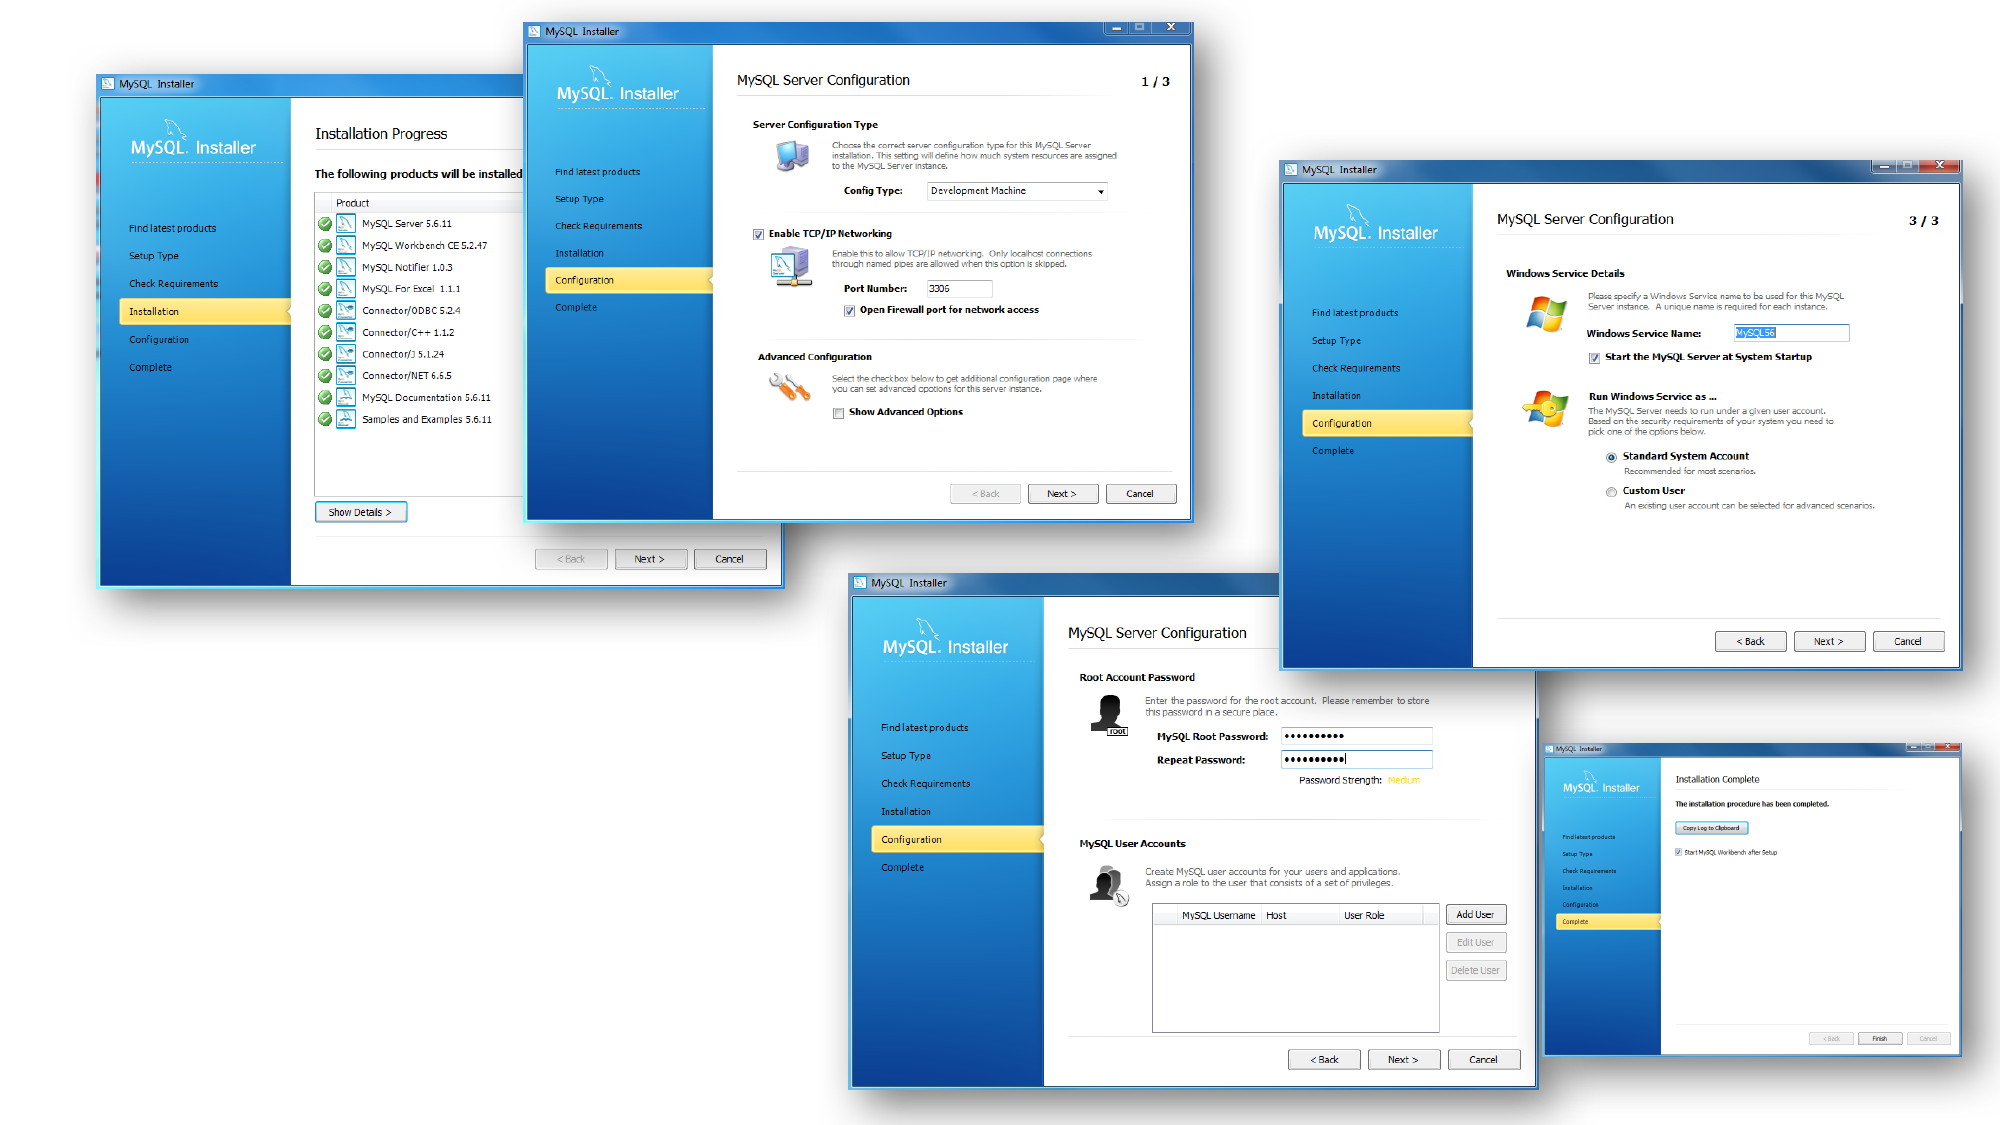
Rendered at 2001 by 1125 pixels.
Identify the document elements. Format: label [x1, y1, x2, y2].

picture [848, 160, 1963, 1090]
picture [1542, 743, 1963, 1058]
picture [96, 22, 1194, 589]
